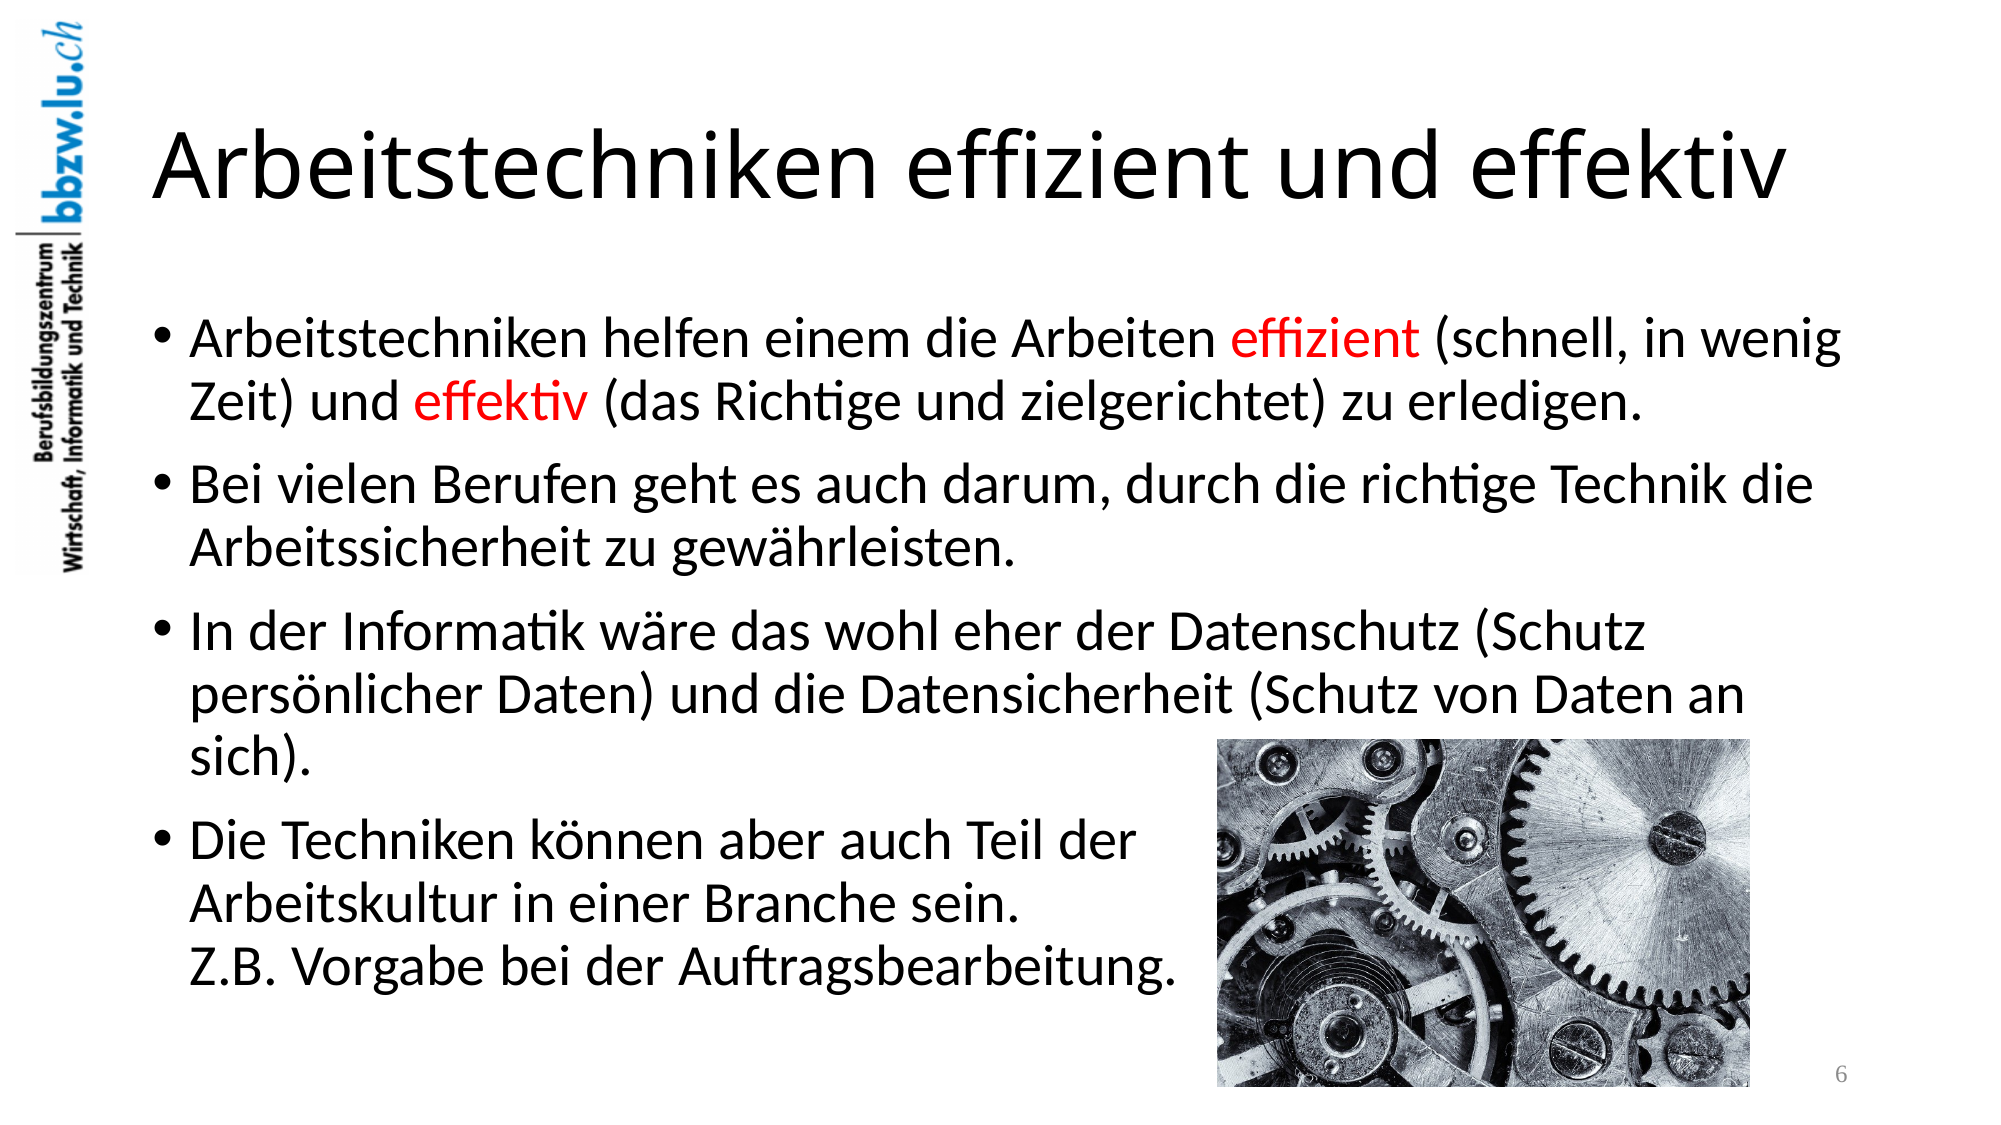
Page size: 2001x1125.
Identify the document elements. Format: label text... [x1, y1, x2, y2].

picture [16, 20, 88, 574]
list Arbeitstechniken helfen einem die Arbeiten effizient (schnell, in wenig Zeit) und effektiv (das Richtige und zielgerichtet) zu erledigen. Bei vielen Berufen geht es auch darum, durch die richtige Technik die Arbeitssicherheit zu gewährleisten. In der Informatik wäre das wohl eher der Datenschutz (Schutz persönlicher Daten) und die Datensicherheit (Schutz von Daten an sich). Die Techniken können aber auch Teil der Arbeitskultur in einer Branche sein. Z.B. Vorgabe bei der Auftragsbearbeitung. [137, 299, 1863, 1014]
picture [1217, 739, 1750, 1087]
title Arbeitstechniken effizient und effektiv [137, 59, 1863, 278]
slide_number 6 [1412, 1042, 1863, 1103]
